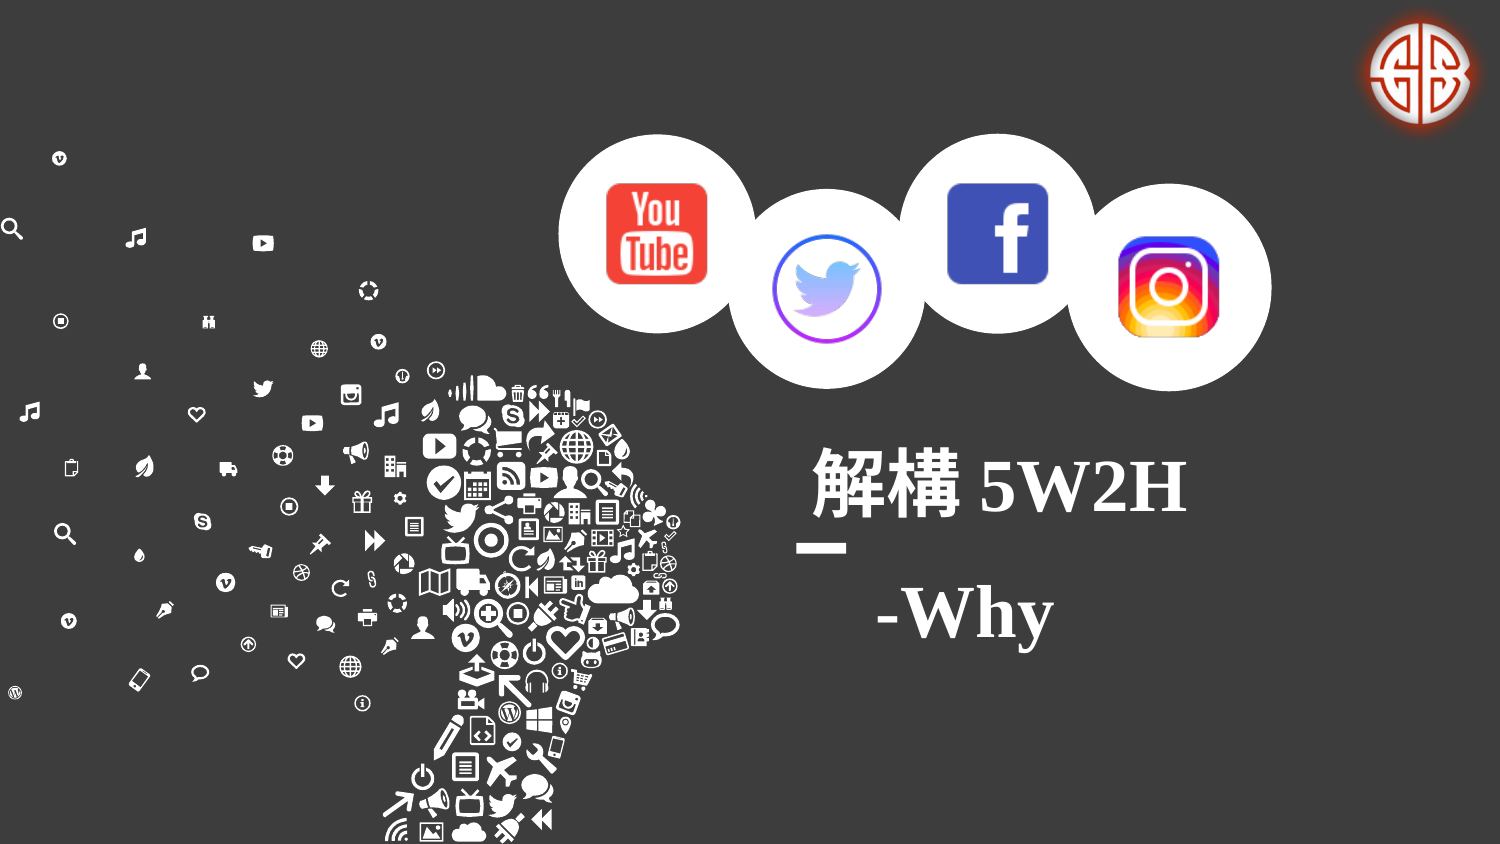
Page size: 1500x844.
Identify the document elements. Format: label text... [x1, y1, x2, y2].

picture [1102, 220, 1236, 354]
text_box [0, 151, 681, 844]
picture [931, 167, 1065, 301]
picture [590, 167, 724, 301]
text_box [558, 134, 757, 334]
text_box 解構5W2H [796, 442, 1500, 521]
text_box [727, 188, 926, 389]
picture [760, 222, 894, 356]
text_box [1066, 183, 1272, 392]
text_box -Why [860, 568, 1500, 647]
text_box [898, 133, 1097, 334]
picture [1343, 0, 1497, 151]
text_box [795, 542, 847, 555]
